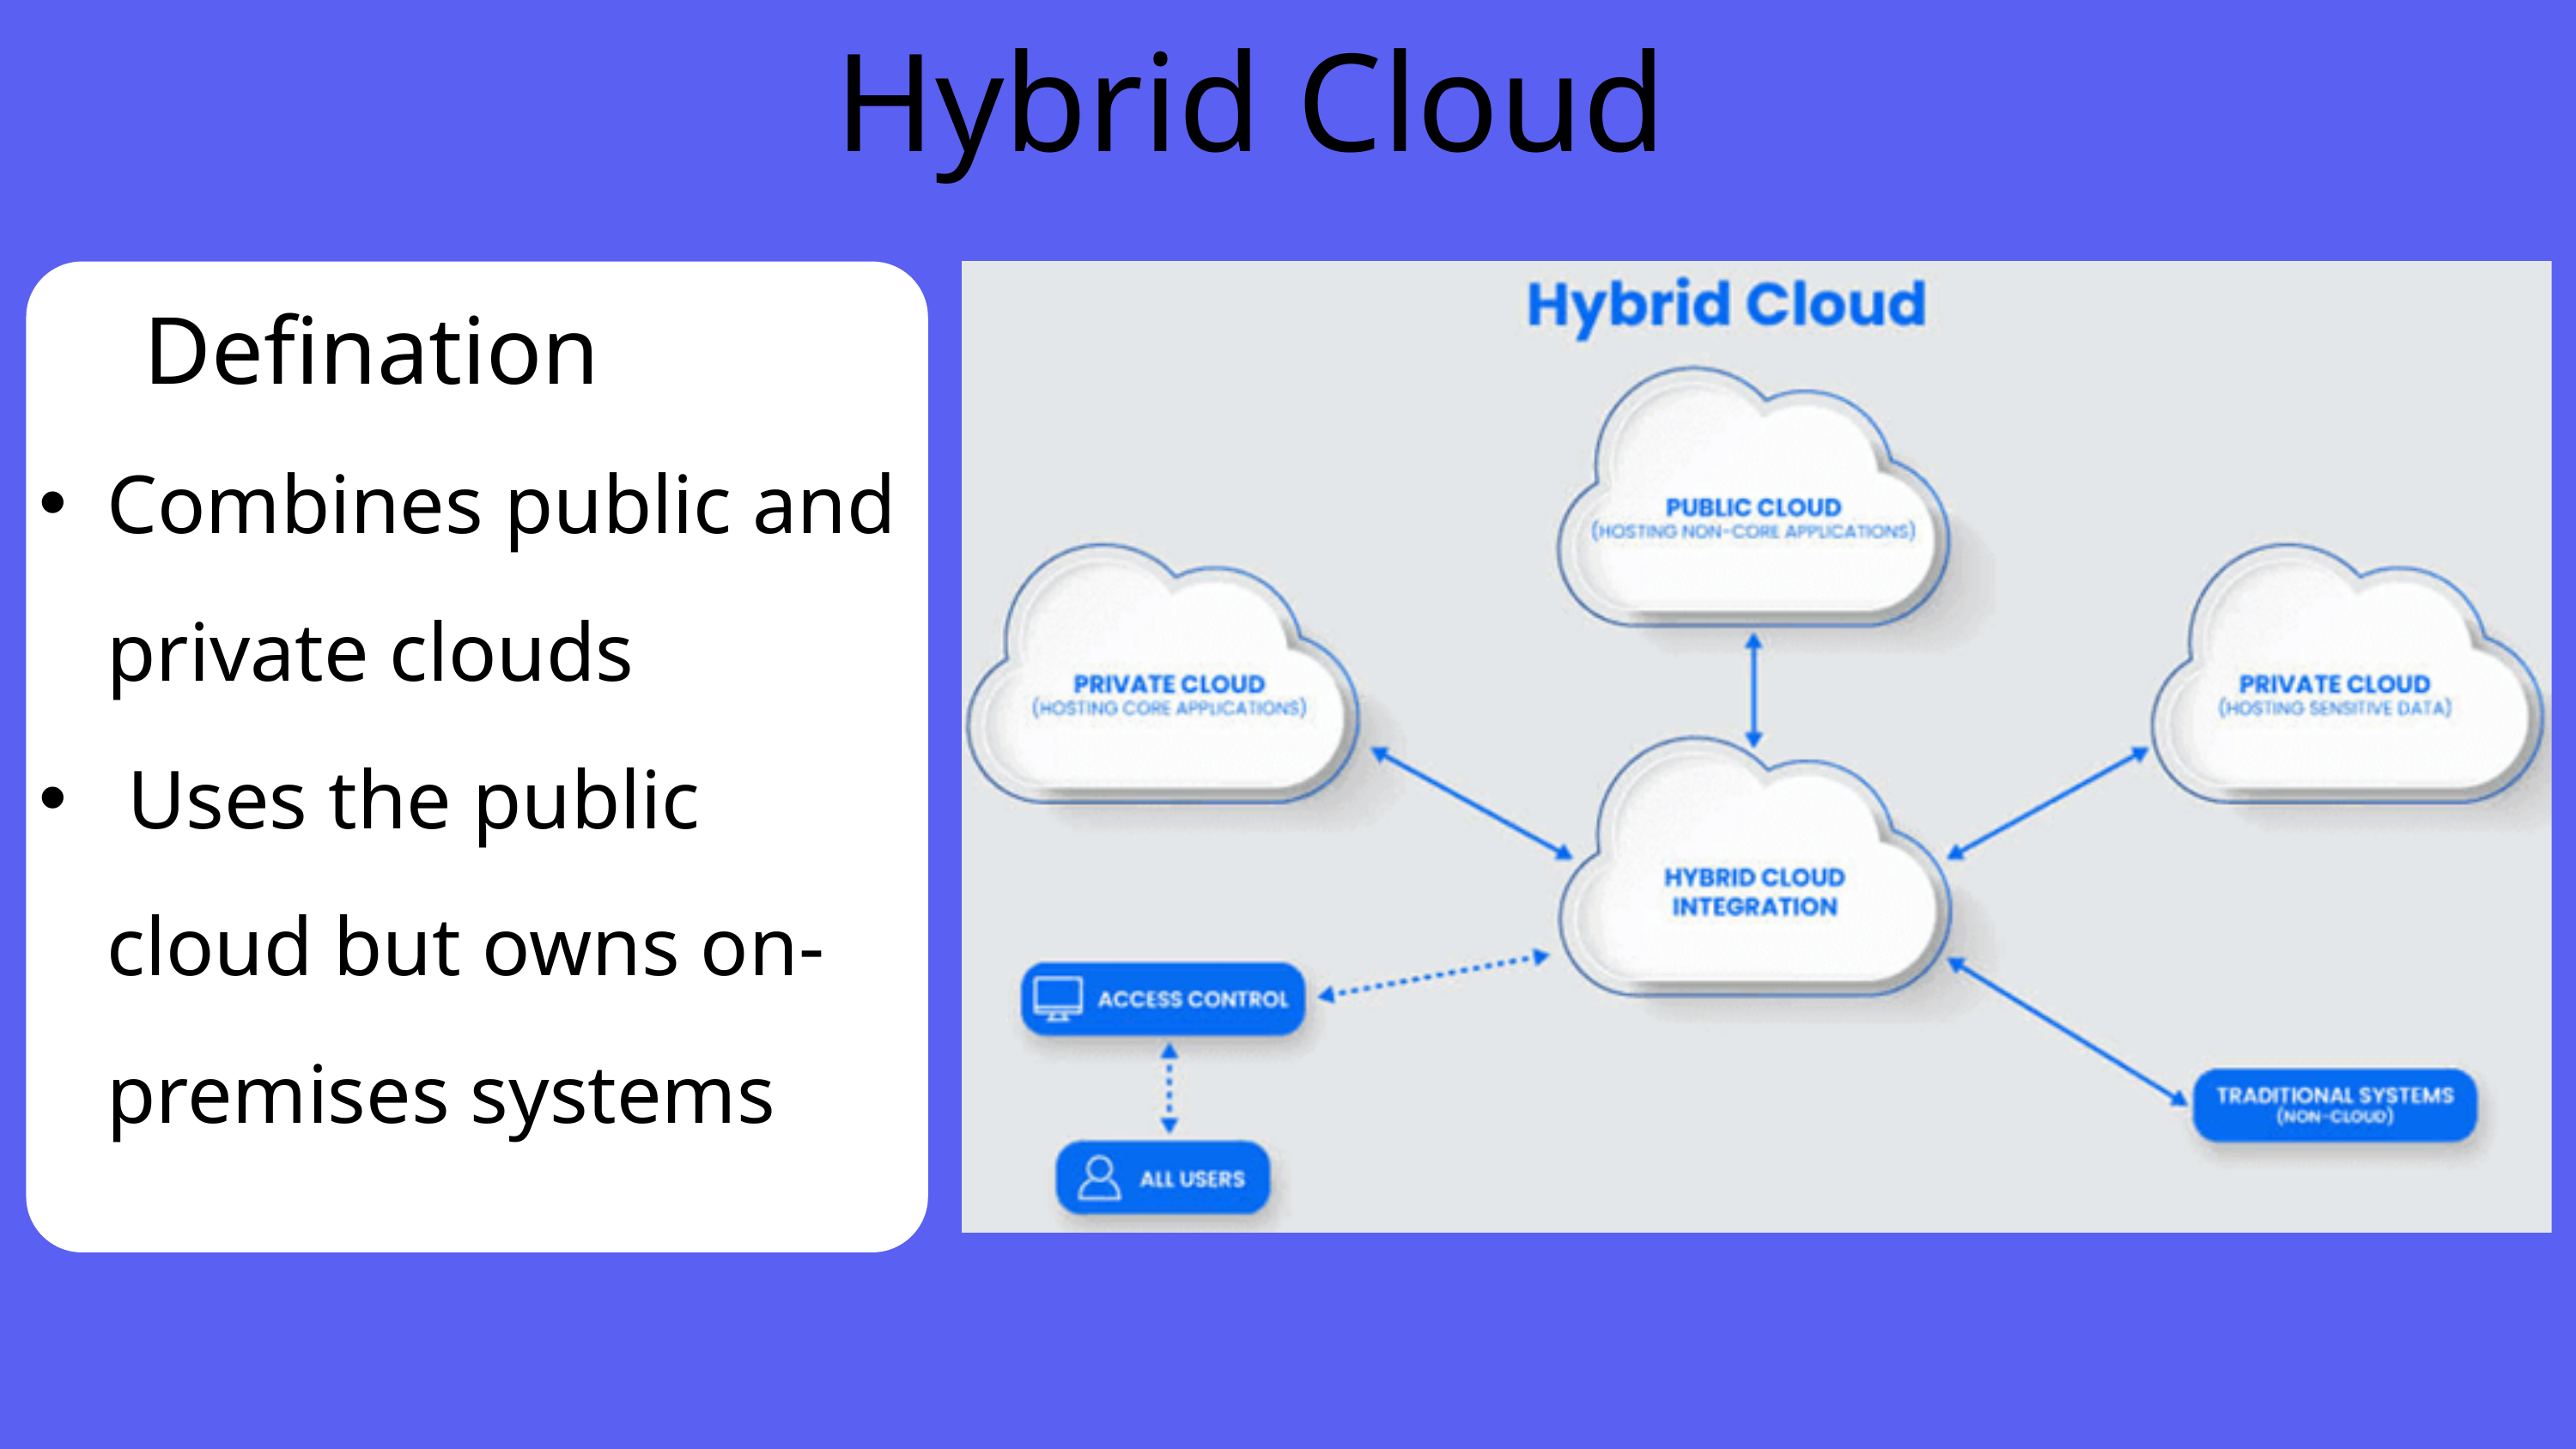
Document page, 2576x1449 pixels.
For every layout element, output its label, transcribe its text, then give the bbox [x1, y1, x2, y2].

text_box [26, 261, 928, 1253]
text_box Hybrid Cloud [645, 16, 1857, 179]
text_box [962, 261, 2552, 1233]
text_box Combines public and private clouds Uses the public cloud but owns on-premises systems [0, 402, 928, 1434]
